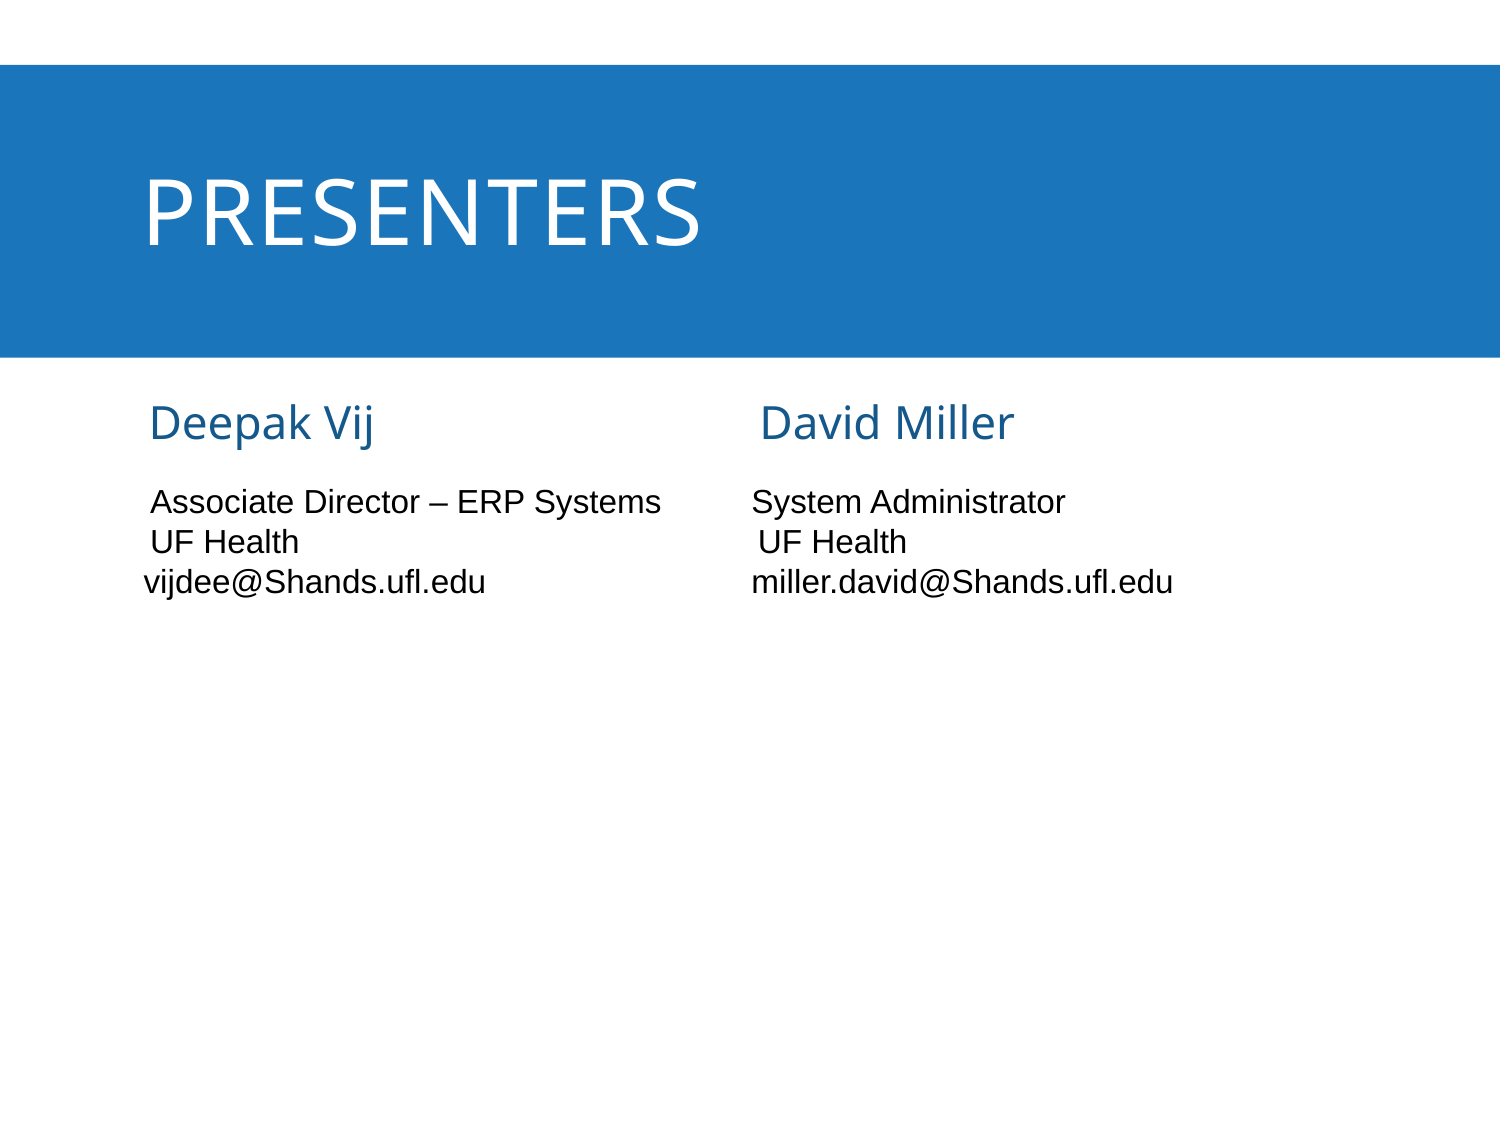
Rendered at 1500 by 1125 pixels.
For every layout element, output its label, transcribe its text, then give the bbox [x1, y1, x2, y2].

list David Miller [736, 357, 1322, 493]
text_box Associate Director – ERP Systems UF Health vijdee@Shands.ufl.edu [127, 472, 713, 710]
list Deepak Vij [126, 357, 711, 493]
title presenters [126, 96, 1322, 342]
text_box [0, 64, 1500, 359]
text_box System Administrator UF Health miller.david@Shands.ufl.edu [735, 472, 1321, 710]
